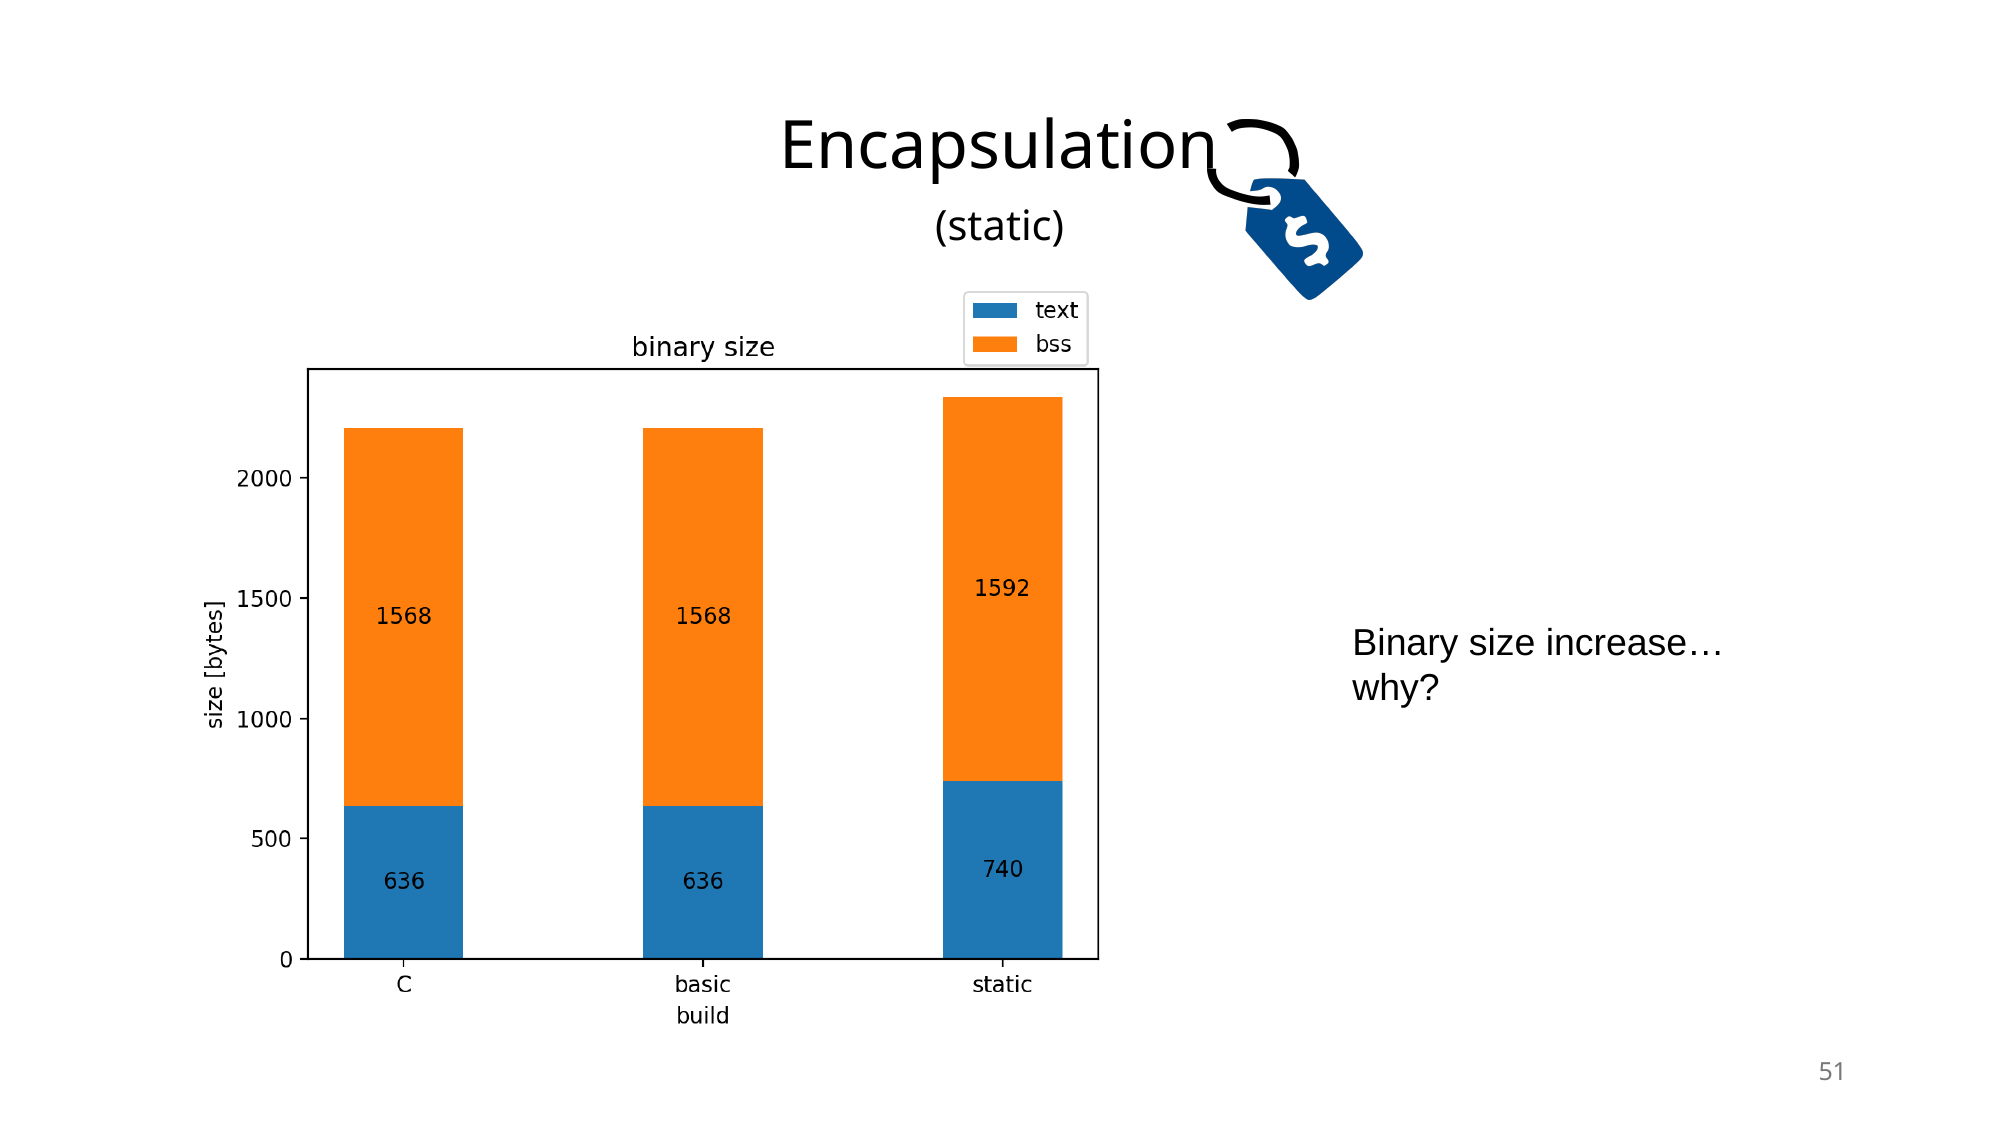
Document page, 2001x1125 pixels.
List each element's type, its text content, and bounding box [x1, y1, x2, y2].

text_box Binary size increase… why? [1337, 610, 1838, 668]
text_box Encapsulation (static) [317, 103, 1683, 270]
picture [1207, 119, 1363, 301]
slide_number 51 [1412, 1042, 1862, 1102]
picture [179, 277, 1200, 1043]
